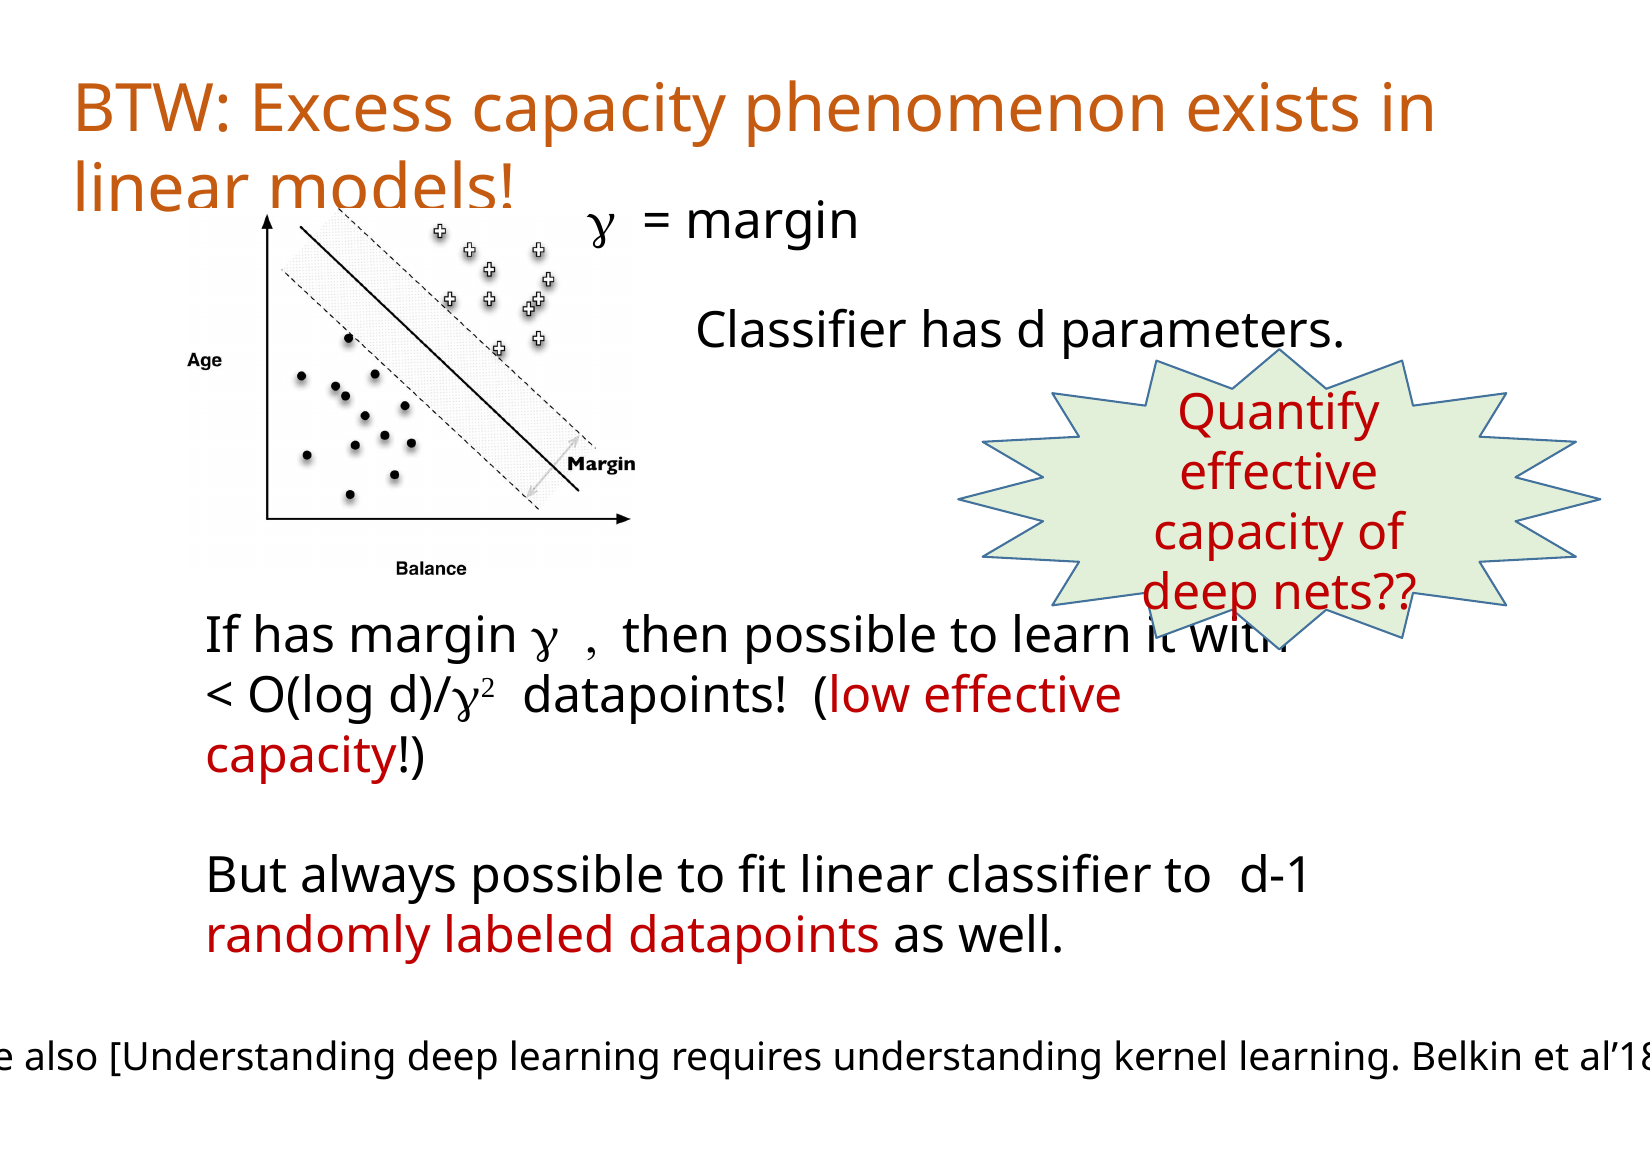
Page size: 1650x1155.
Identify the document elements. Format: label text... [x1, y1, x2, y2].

text_box See also [Understanding deep learning requires understanding kernel learning. Belkin et al’18] [1345, 1024, 1650, 1086]
text_box See also [Understanding deep learning requires understanding kernel learning. Belkin et al’18] [0, 1024, 191, 1086]
text_box BTW: Excess capacity phenomenon exists in linear models! [57, 57, 1623, 230]
text_box g = margin [572, 179, 875, 256]
picture [187, 208, 635, 575]
text_box If has margin g , then possible to learn it with < O(log d)/g2 datapoints! (low effective capacity!) But always possible to fit linear classifier to d-1 randomly labeled datapoints as well. [191, 595, 1345, 1091]
text_box [85, 43, 1638, 226]
text_box Quantify effective capacity of deep nets?? [957, 348, 1602, 651]
text_box Classifier has d parameters. [680, 289, 1374, 545]
